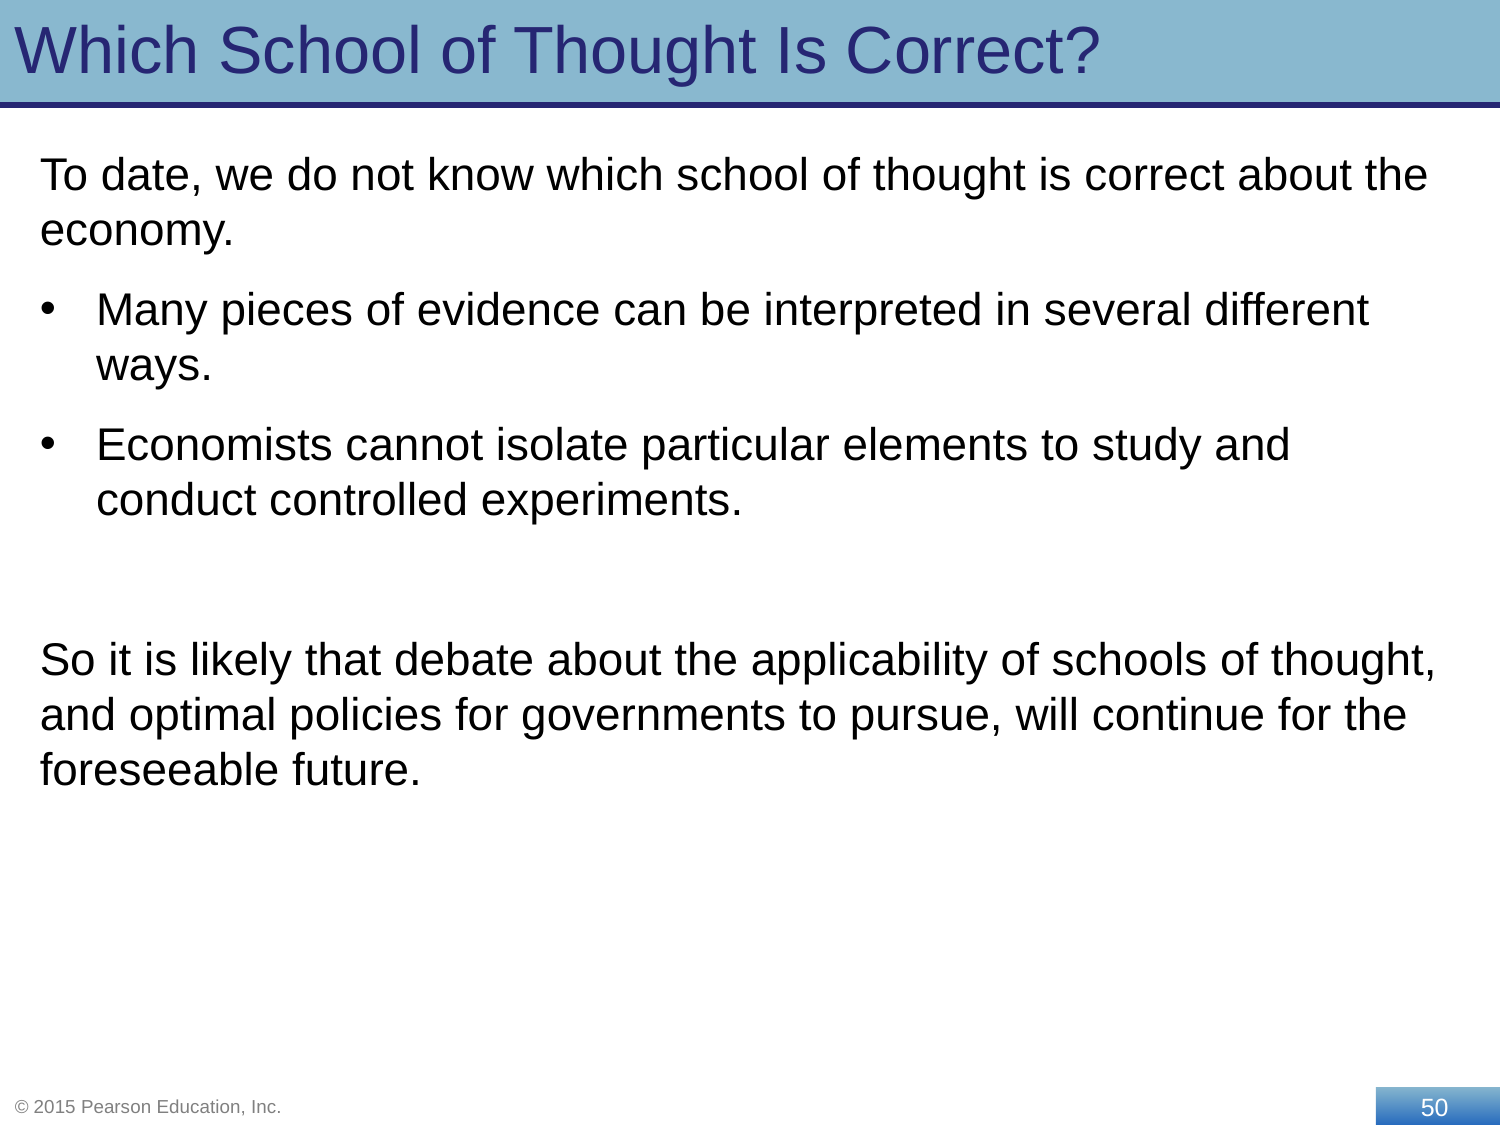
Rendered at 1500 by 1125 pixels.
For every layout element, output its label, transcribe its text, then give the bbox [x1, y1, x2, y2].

title Which School of Thought Is Correct? [0, 0, 1500, 105]
list To date, we do not know which school of thought is correct about the economy. Many pieces of evidence can be interpreted in several different ways. Economists cannot isolate particular elements to study and conduct controlled experiments. So it is likely that debate about the applicability of schools of thought, and optimal policies for governments to pursue, will continue for the foreseeable future. [24, 137, 1475, 1063]
